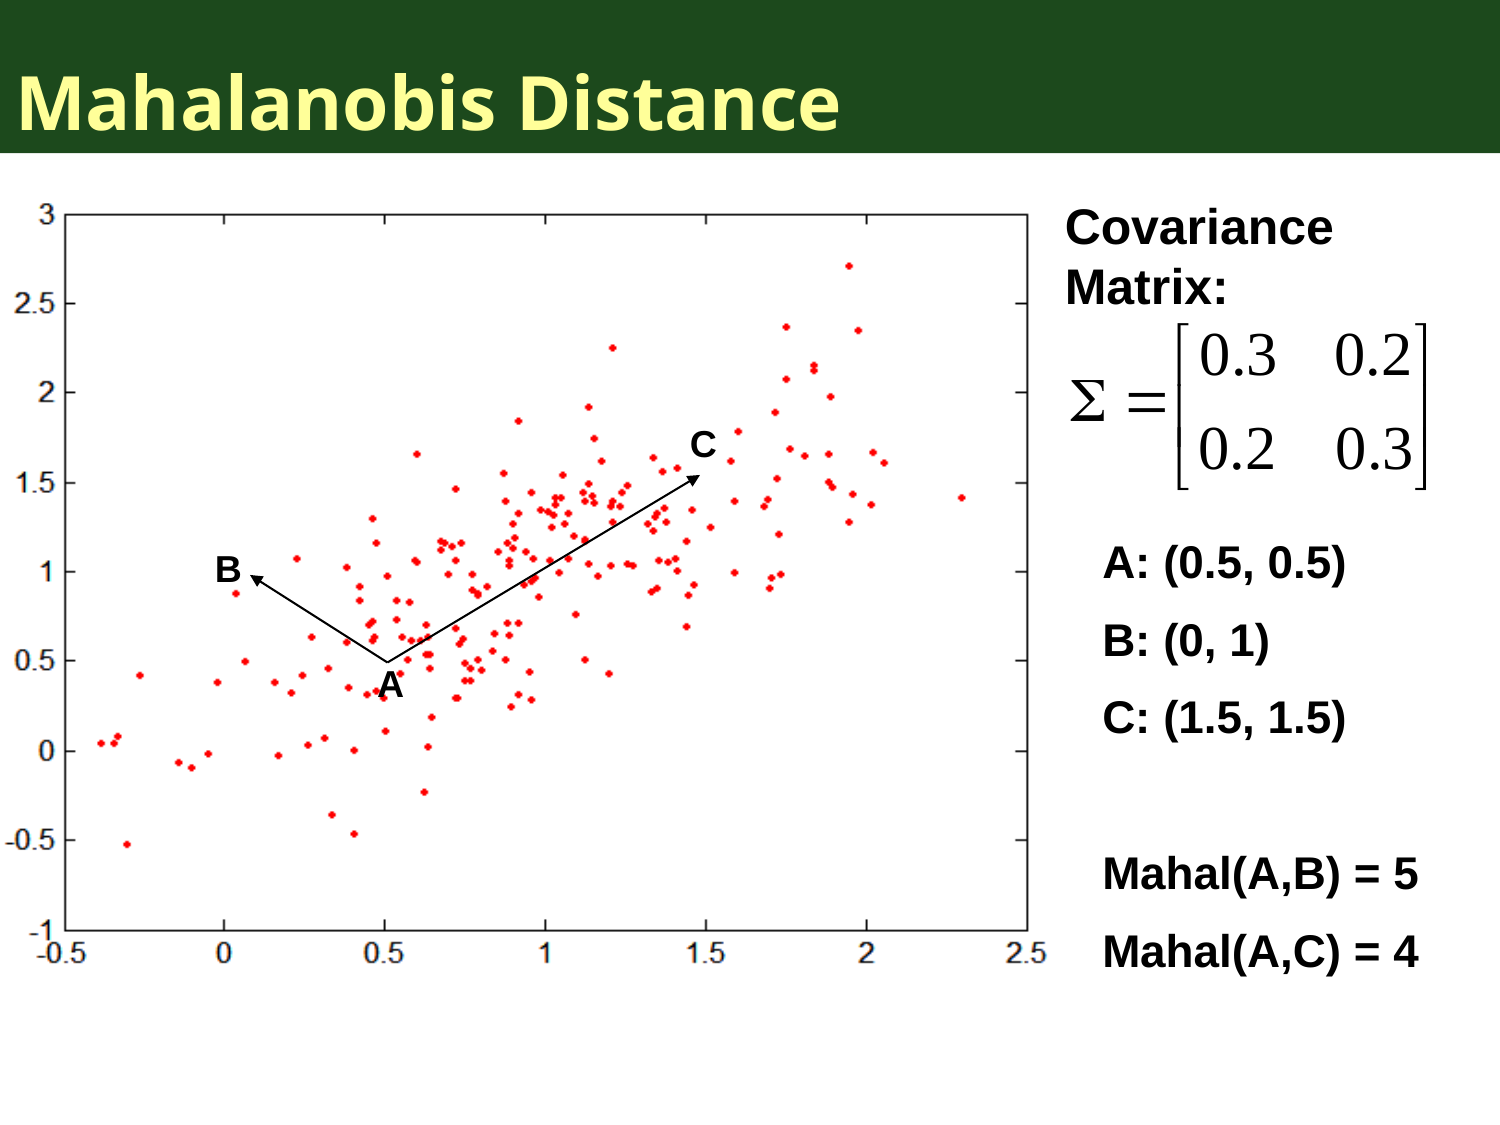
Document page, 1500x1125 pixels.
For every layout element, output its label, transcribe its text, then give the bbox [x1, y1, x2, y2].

title Mahalanobis Distance [0, 0, 1500, 154]
text_box Covariance Matrix: [1063, 187, 1500, 323]
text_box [0, 187, 1063, 985]
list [1063, 312, 1448, 500]
text_box A: (0.5, 0.5) B: (0, 1) C: (1.5, 1.5) Mahal(A,B) = 5 Mahal(A,C) = 4 [1087, 524, 1463, 985]
